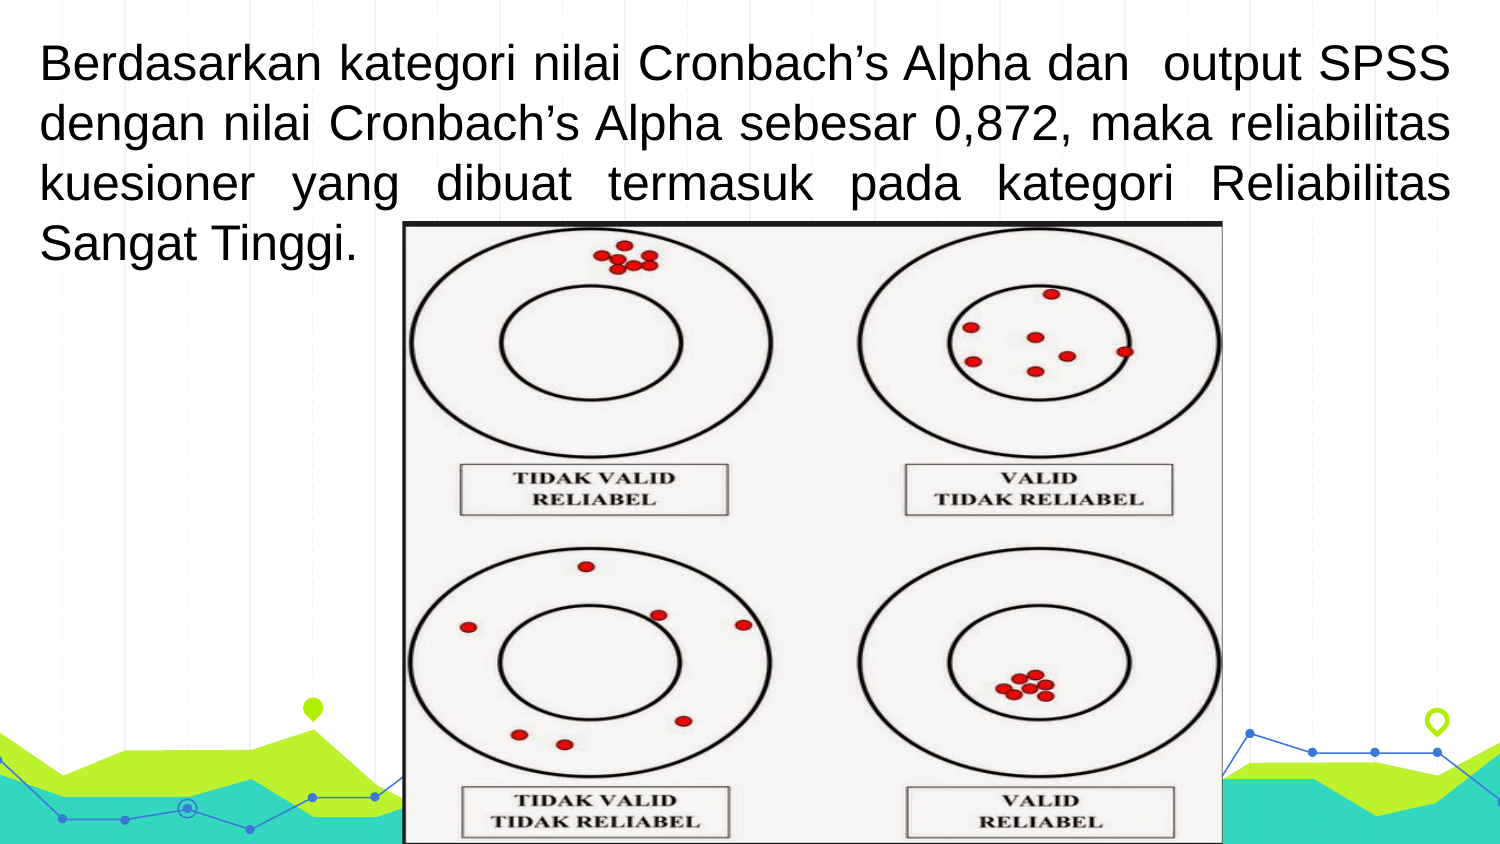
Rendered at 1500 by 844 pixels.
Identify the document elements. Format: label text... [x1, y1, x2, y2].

text_box Berdasarkan kategori nilai Cronbach’s Alpha dan output SPSS dengan nilai Cronbach’s Alpha sebesar 0,872, maka reliabilitas kuesioner yang dibuat termasuk pada kategori Reliabilitas Sangat Tinggi. [24, 23, 1467, 278]
picture [402, 221, 1223, 844]
